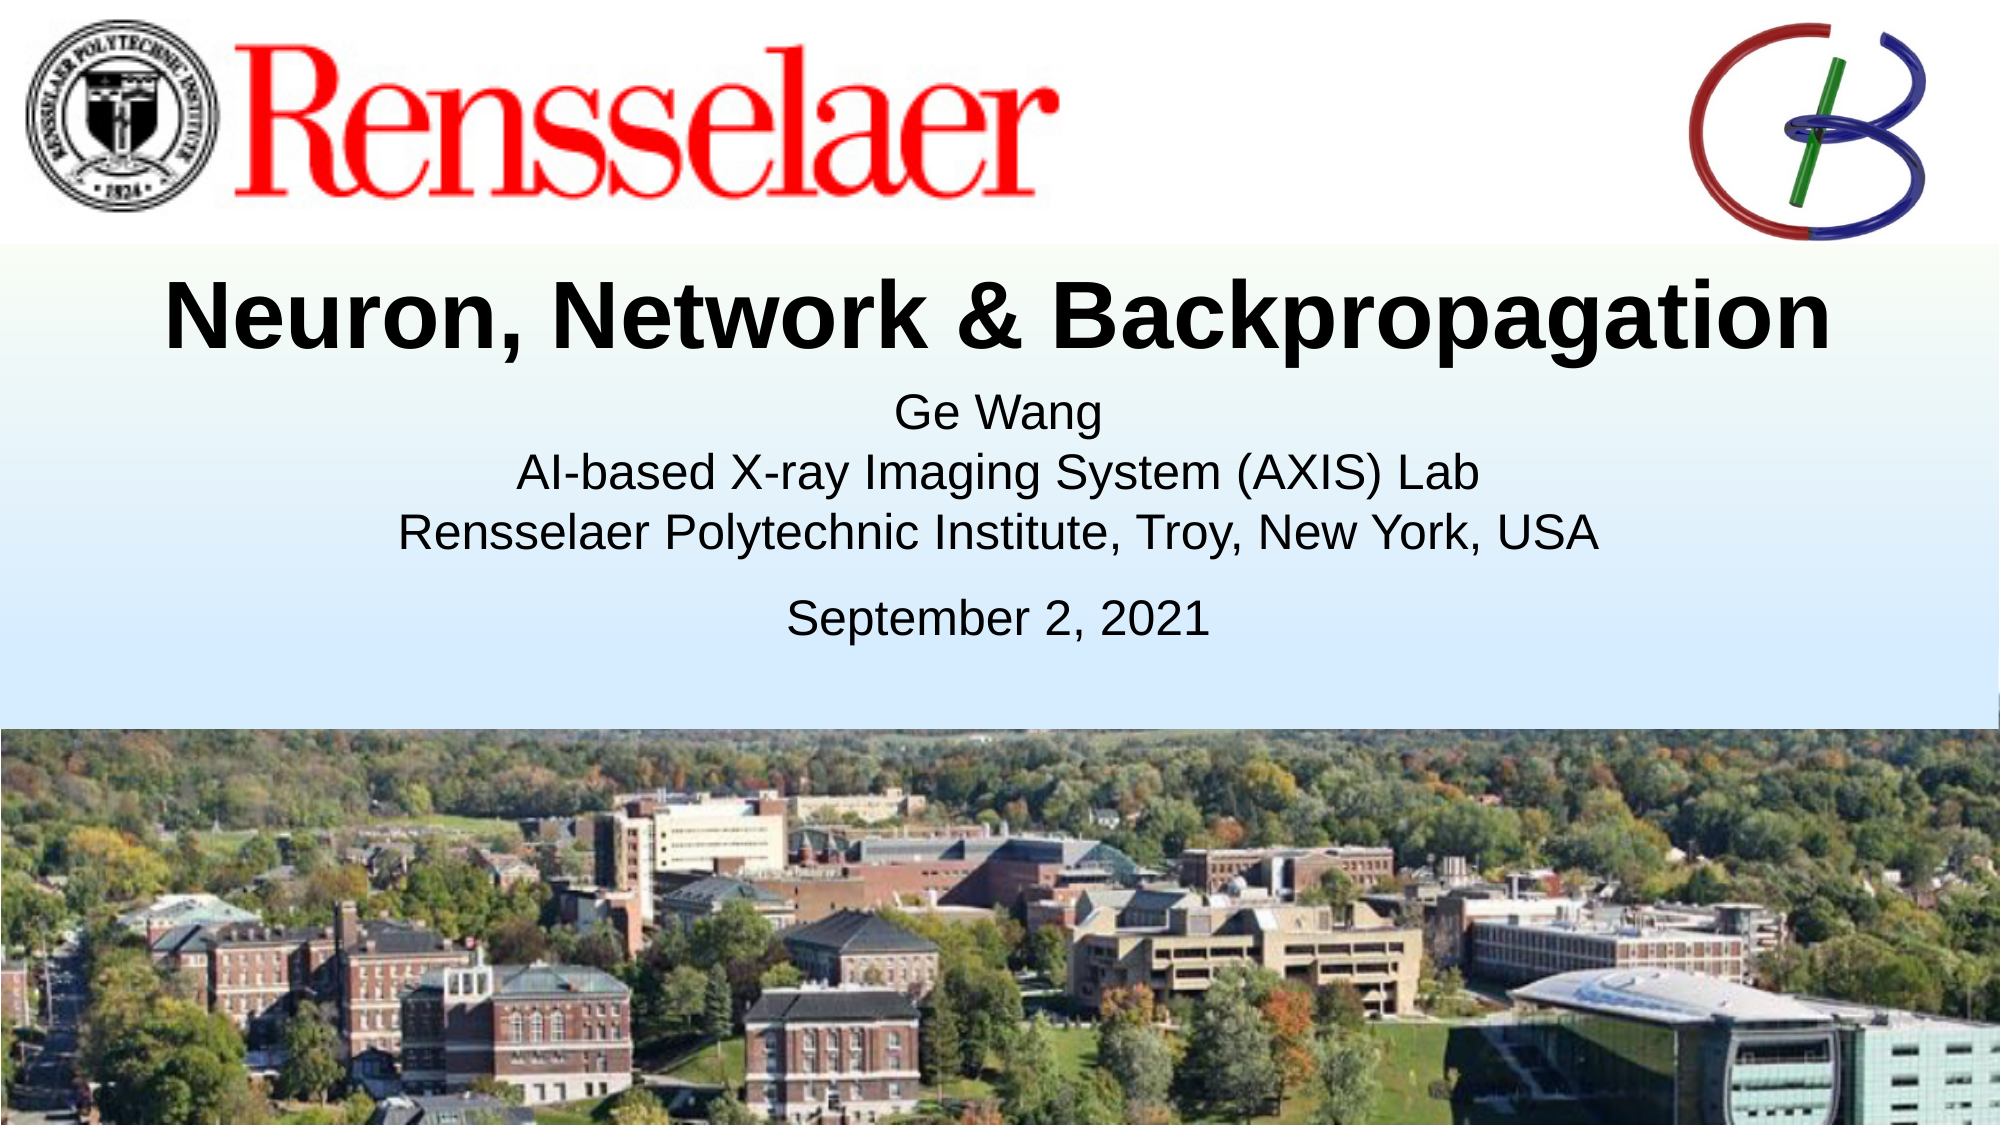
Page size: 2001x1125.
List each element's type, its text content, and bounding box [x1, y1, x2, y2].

text_box Neuron, Network & Backpropagation Ge Wang AI-based X-ray Imaging System (AXIS) Lab Rensselaer Polytechnic Institute, Troy, New York, USA September 2, 2021 [0, 244, 1999, 653]
text_box [0, 0, 2000, 653]
picture [1686, 17, 1927, 246]
picture [0, 661, 2000, 1125]
picture [24, 17, 1063, 216]
